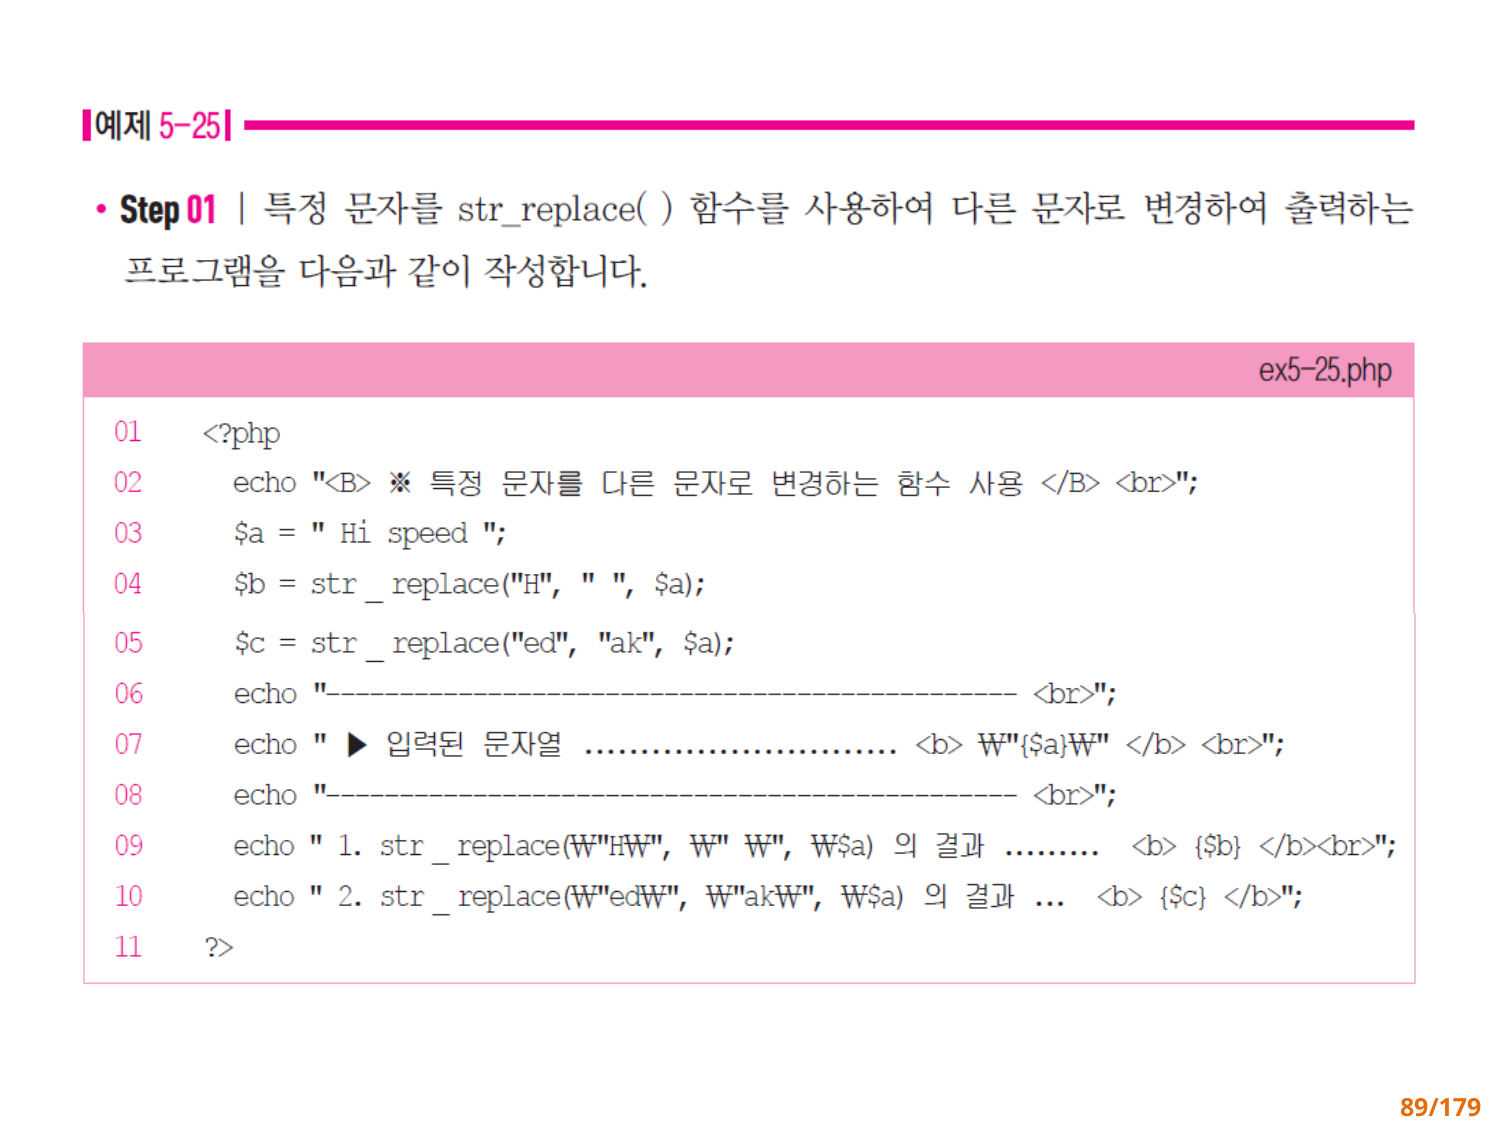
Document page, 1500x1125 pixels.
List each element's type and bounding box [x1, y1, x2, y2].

text_box [61, 89, 1439, 1007]
